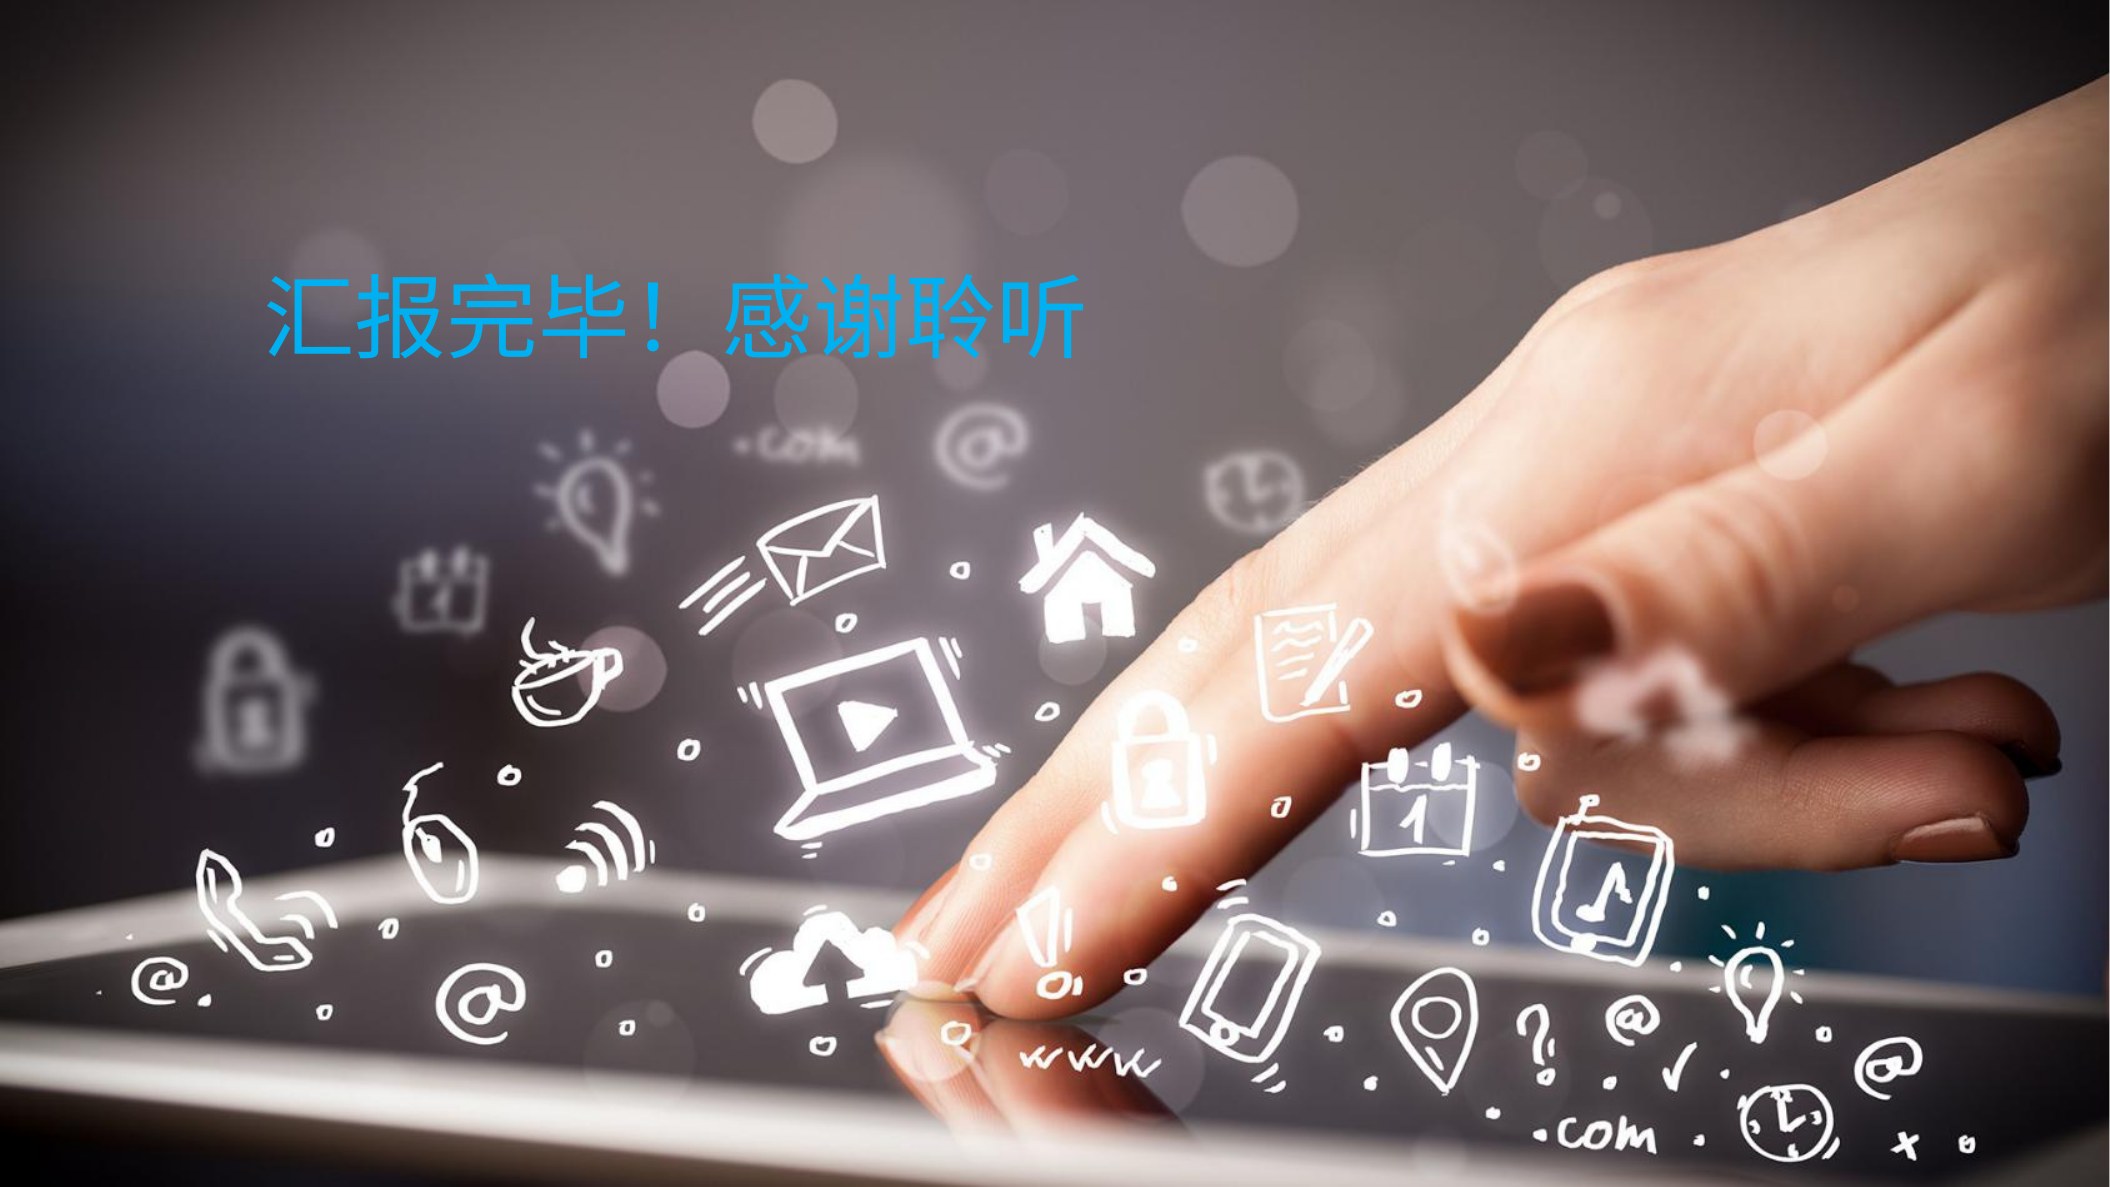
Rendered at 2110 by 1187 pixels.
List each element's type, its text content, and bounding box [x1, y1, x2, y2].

text_box 汇报完毕！感谢聆听 [242, 227, 1111, 380]
text_box [0, 0, 2110, 1187]
